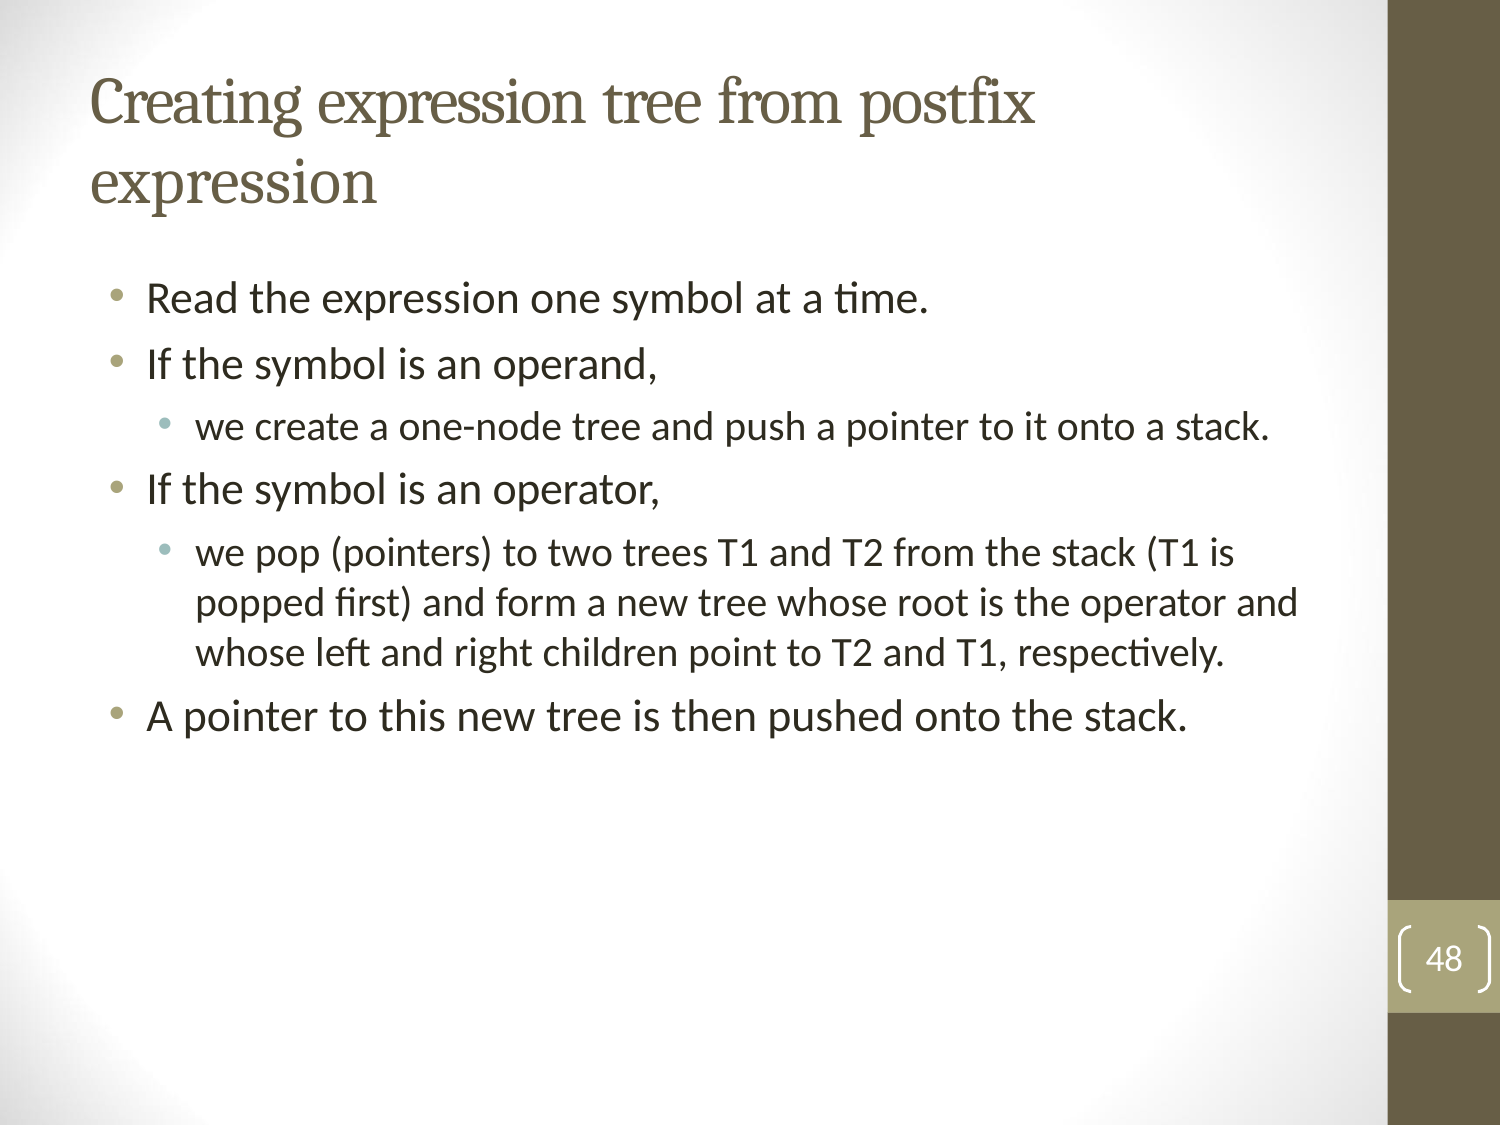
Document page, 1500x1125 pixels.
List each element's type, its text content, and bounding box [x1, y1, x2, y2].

text_box Read the expression one symbol at a time. If the symbol is an operand, we create a one-node tree and push a pointer to it onto a stack. If the symbol is an operator, we pop (pointers) to two trees T1 and T2 from the stack (T1 is popped ﬁrst) and form a new tree whose root is the operator and whose left and right children point to T2 and T1, respectively. A pointer to this new tree is then pushed onto the stack. [106, 254, 1301, 741]
title Creating expression tree from postfix expression [87, 54, 1072, 245]
slide_number 48 [1409, 941, 1482, 1125]
text_box [1398, 925, 1412, 993]
picture [0, 0, 1387, 1125]
text_box [1477, 925, 1492, 993]
